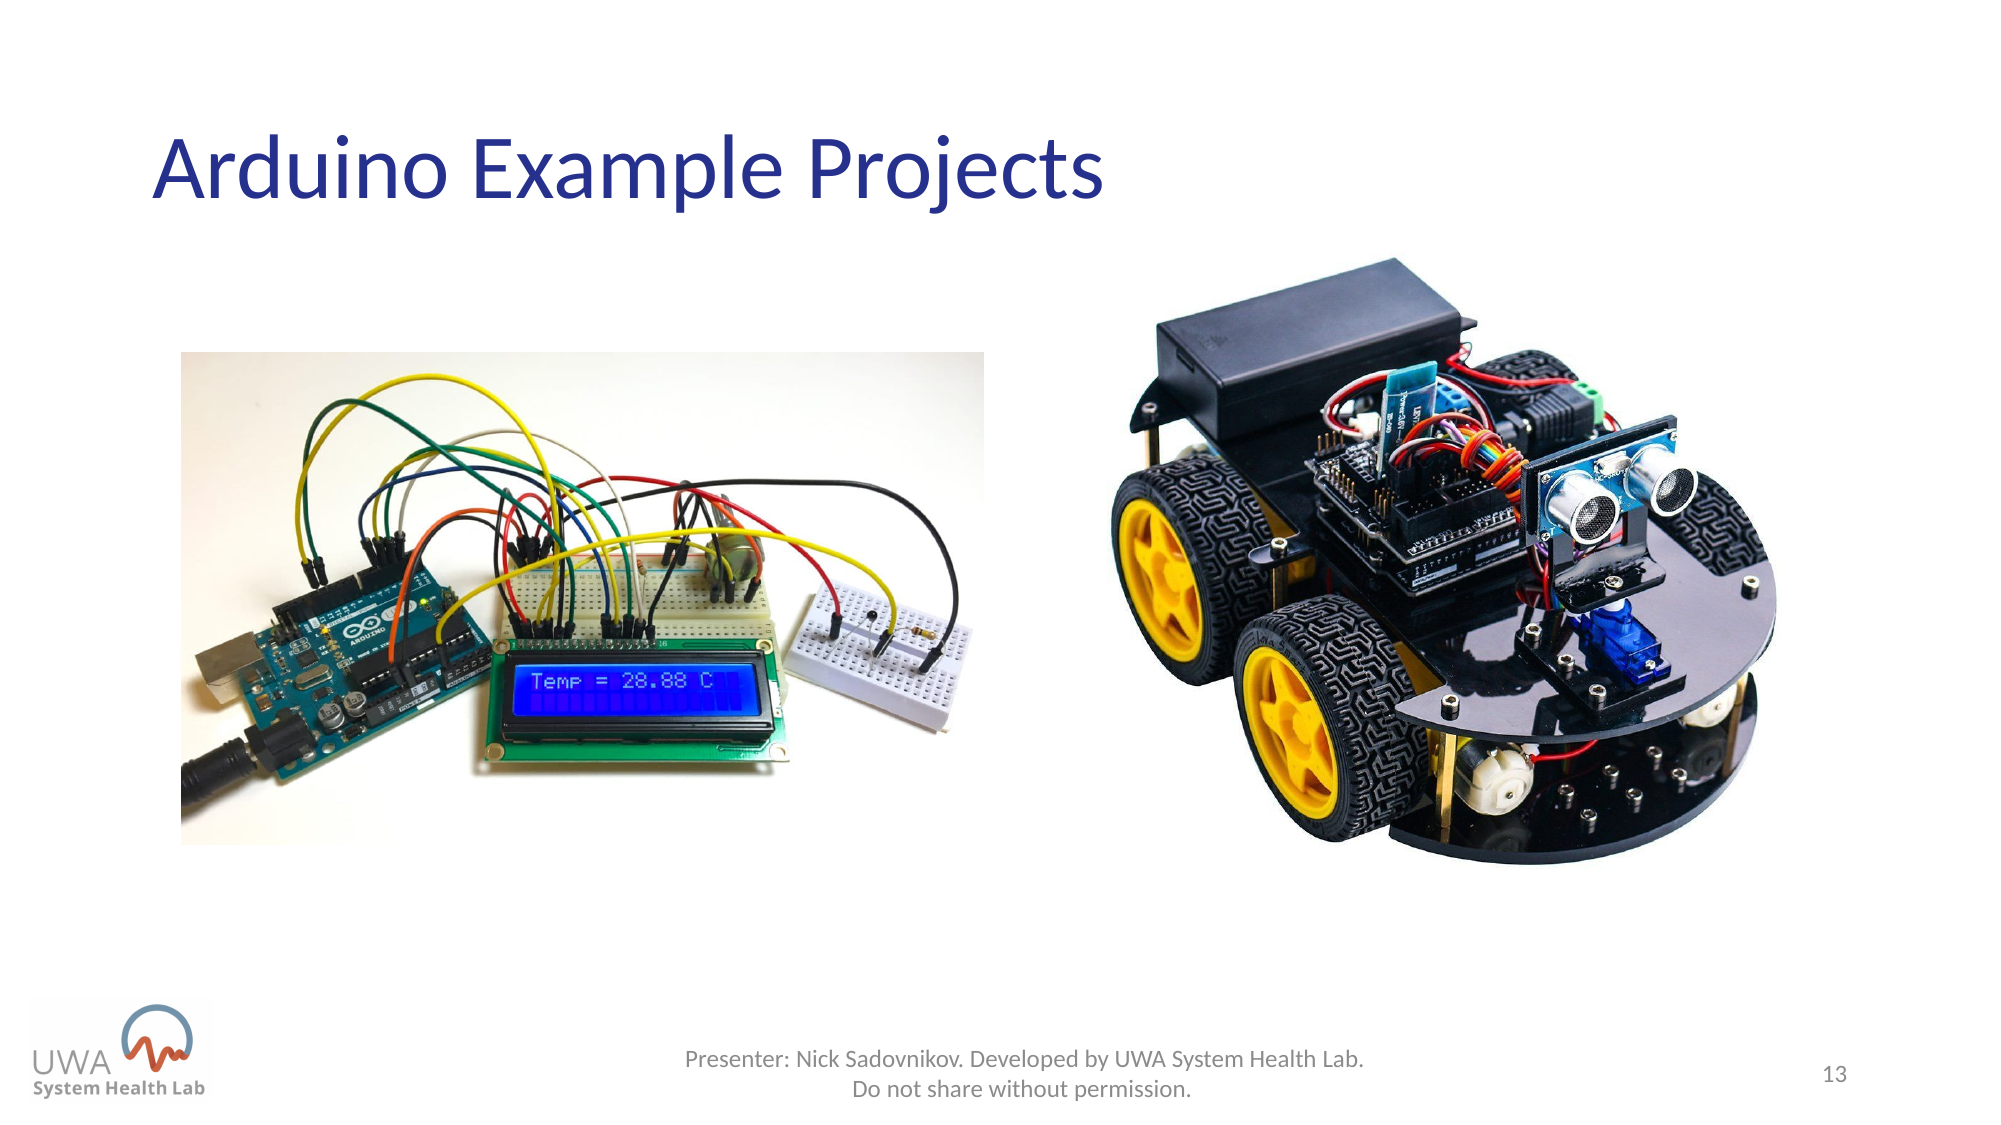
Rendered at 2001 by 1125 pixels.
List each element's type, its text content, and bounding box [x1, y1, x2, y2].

slide_number 13 [1412, 1042, 1863, 1103]
picture [20, 998, 215, 1103]
picture [181, 352, 984, 845]
title Arduino Example Projects [137, 59, 1863, 278]
footer Presenter: Nick Sadovnikov. Developed by UWA System Health Lab. Do not share without permission. [662, 1042, 1389, 1103]
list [1084, 205, 1799, 920]
